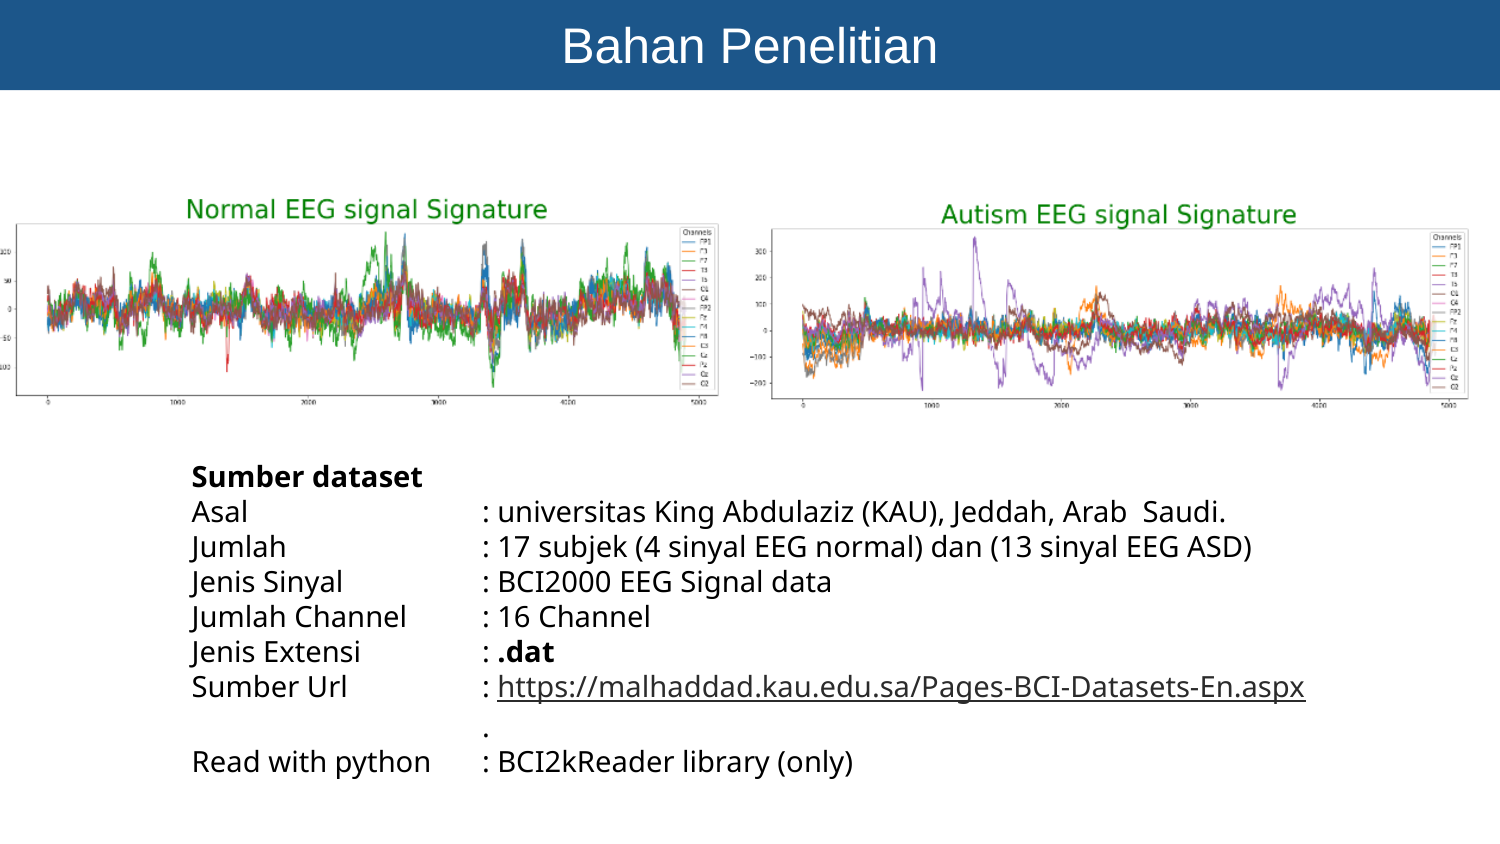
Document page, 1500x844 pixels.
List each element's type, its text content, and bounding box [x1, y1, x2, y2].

title Bahan Penelitian [0, 0, 1500, 91]
text_box Sumber dataset Asal : universitas King Abdulaziz (KAU), Jeddah, Arab Saudi. Jumlah : 17 subjek (4 sinyal EEG normal) dan (13 sinyal EEG ASD) Jenis Sinyal : BCI2000 EEG Signal data Jumlah Channel : 16 Channel Jenis Extensi : .dat Sumber Url : https://malhaddad.kau.edu.sa/Pages-BCI-Datasets-En.aspx. Read with python : BCI2kReader library (only) [176, 451, 1324, 786]
picture [0, 186, 725, 414]
picture [749, 195, 1476, 423]
